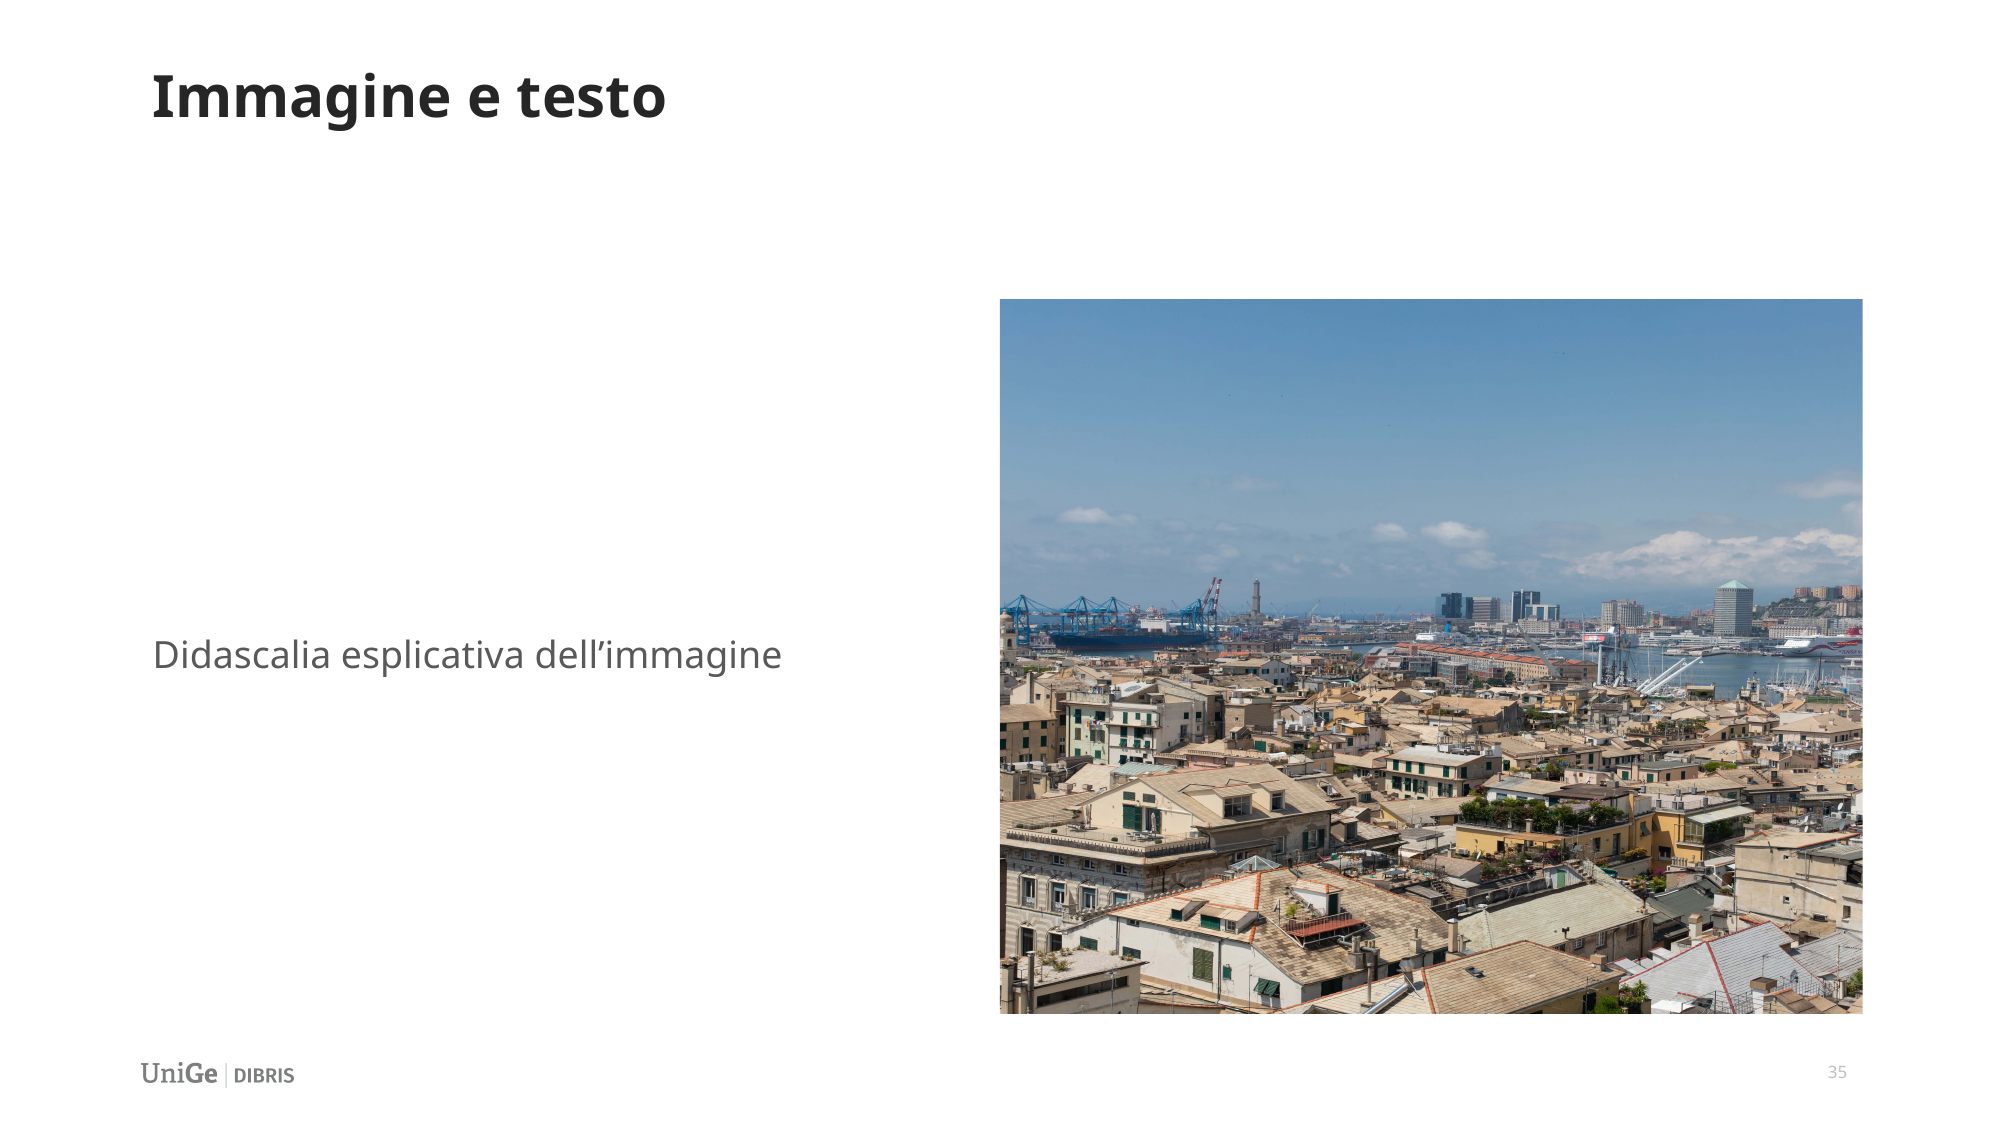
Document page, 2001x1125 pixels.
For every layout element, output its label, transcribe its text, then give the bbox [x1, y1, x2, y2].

list Didascalia esplicativa dell’immagine [137, 299, 963, 1014]
picture [999, 299, 1863, 1014]
title Immagine e testo [137, 59, 1863, 222]
slide_number 35 [1412, 1042, 1863, 1103]
